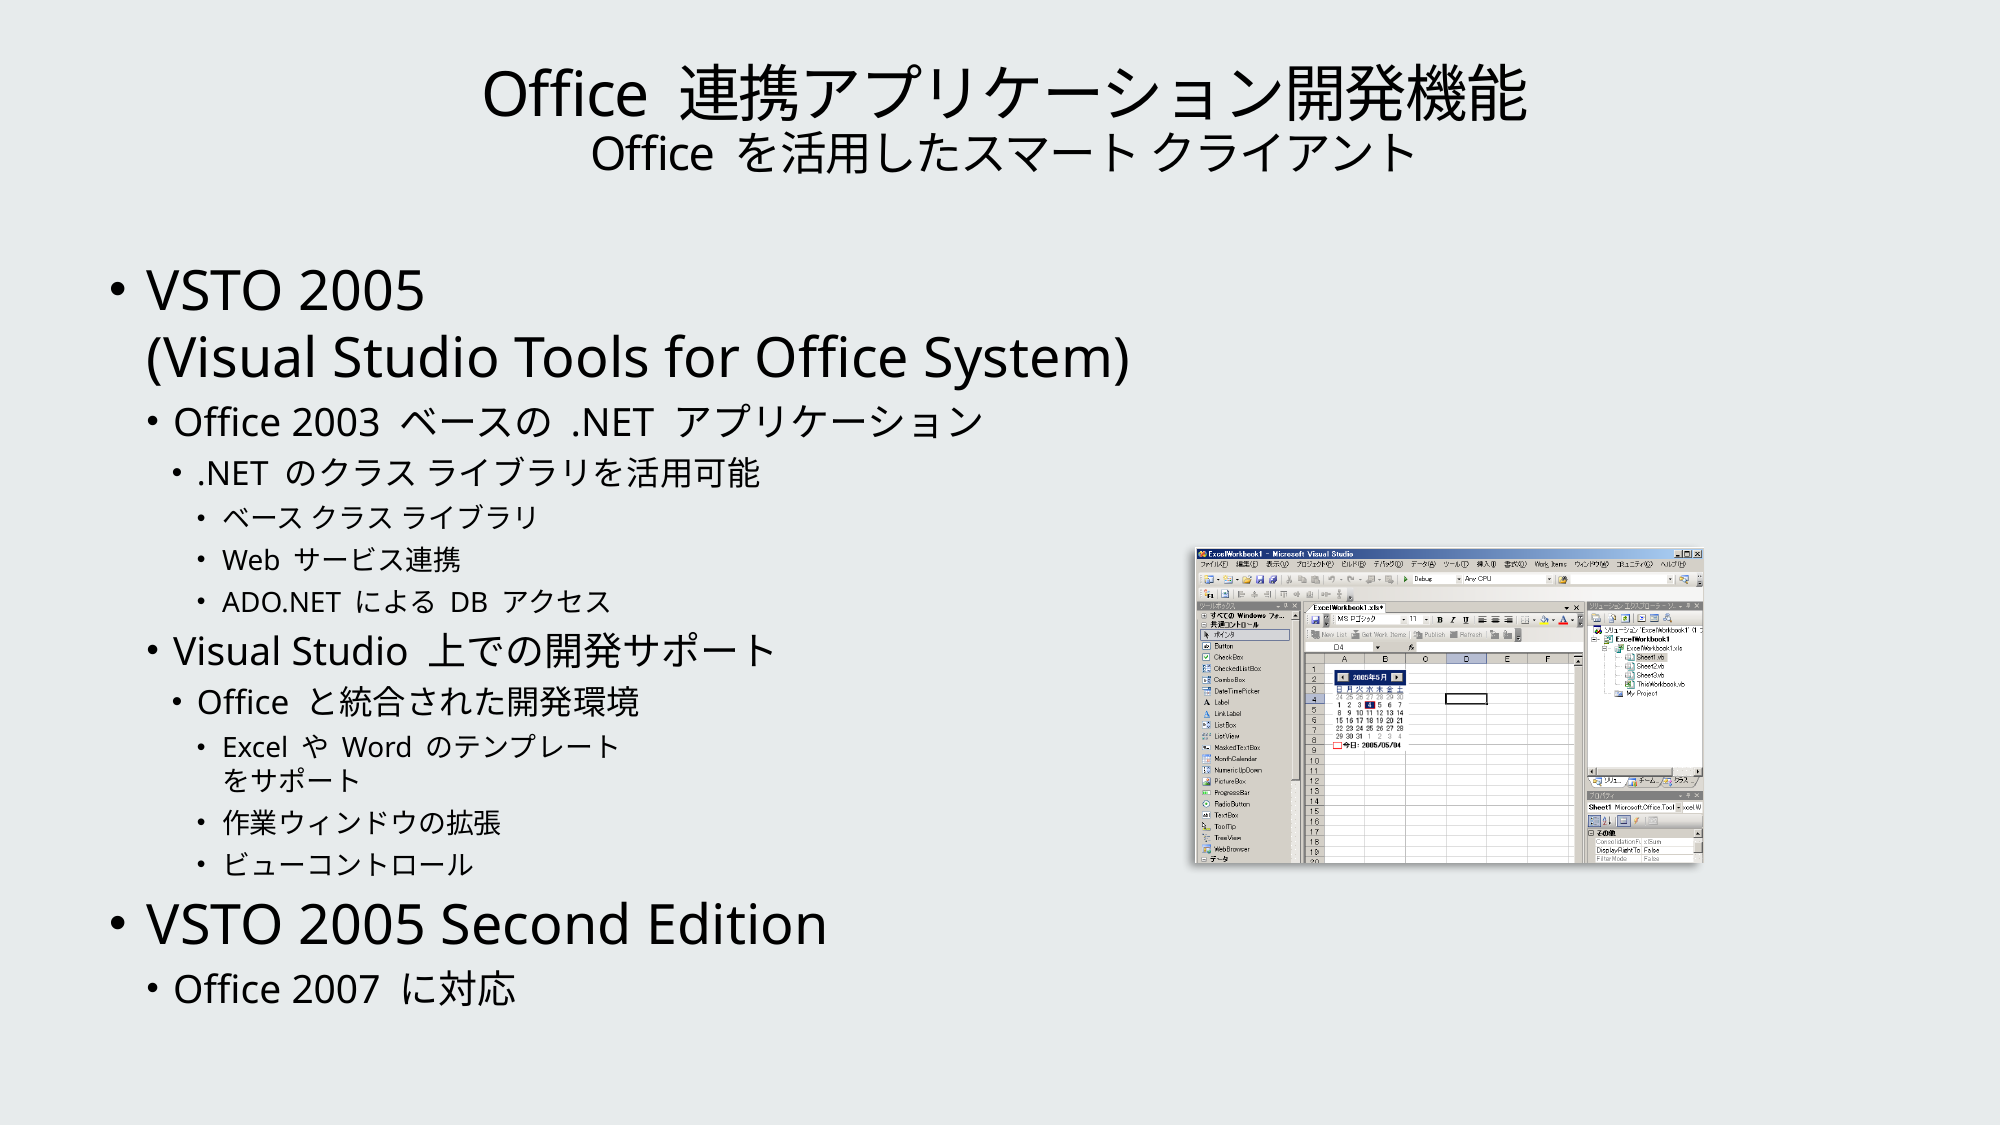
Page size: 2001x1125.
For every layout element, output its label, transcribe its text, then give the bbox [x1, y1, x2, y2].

title Office 連携アプリケーション開発機能 Office を活用したスマート クライアント [45, 47, 1966, 196]
picture [1195, 546, 1704, 863]
list VSTO 2005 (Visual Studio Tools for Office System) Office 2003 ベースの .NET アプリケーション .NET のクラス ライブラリを活用可能 ベース クラス ライブラリ Web サービス連携 ADO.NET による DB アクセス Visual Studio 上での開発サポート Office と統合された開発環境 Excel や Word のテンプレート をサポート 作業ウィンドウの拡張 ビューコントロール VSTO 2005 Second Edition Office 2007 に対応 [85, 240, 1916, 1032]
